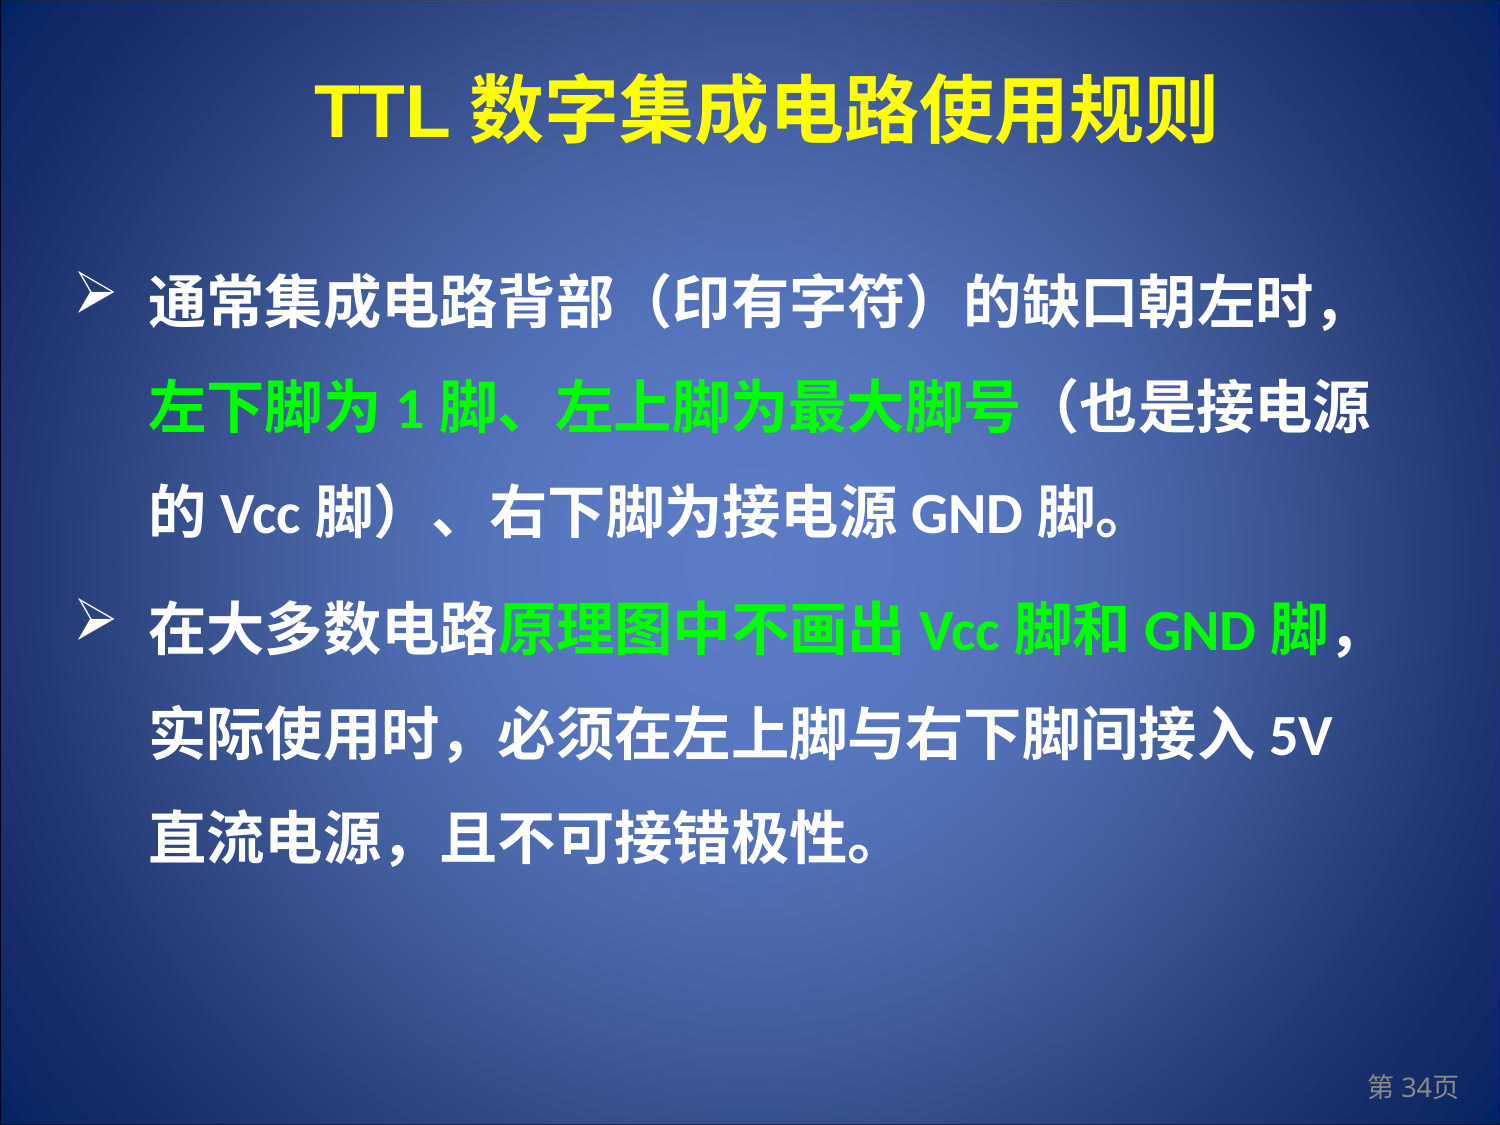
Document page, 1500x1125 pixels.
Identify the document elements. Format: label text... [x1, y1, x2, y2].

picture [0, 0, 1500, 1125]
list 通常集成电路背部（印有字符）的缺口朝左时，左下脚为1脚、左上脚为最大脚号（也是接电源的Vcc脚）、右下脚为接电源GND脚。 在大多数电路原理图中不画出Vcc脚和GND脚，实际使用时，必须在左上脚与右下脚间接入5V直流电源，且不可接错极性。 [58, 222, 1417, 955]
text_box TTL数字集成电路使用规则 [265, 54, 1269, 160]
